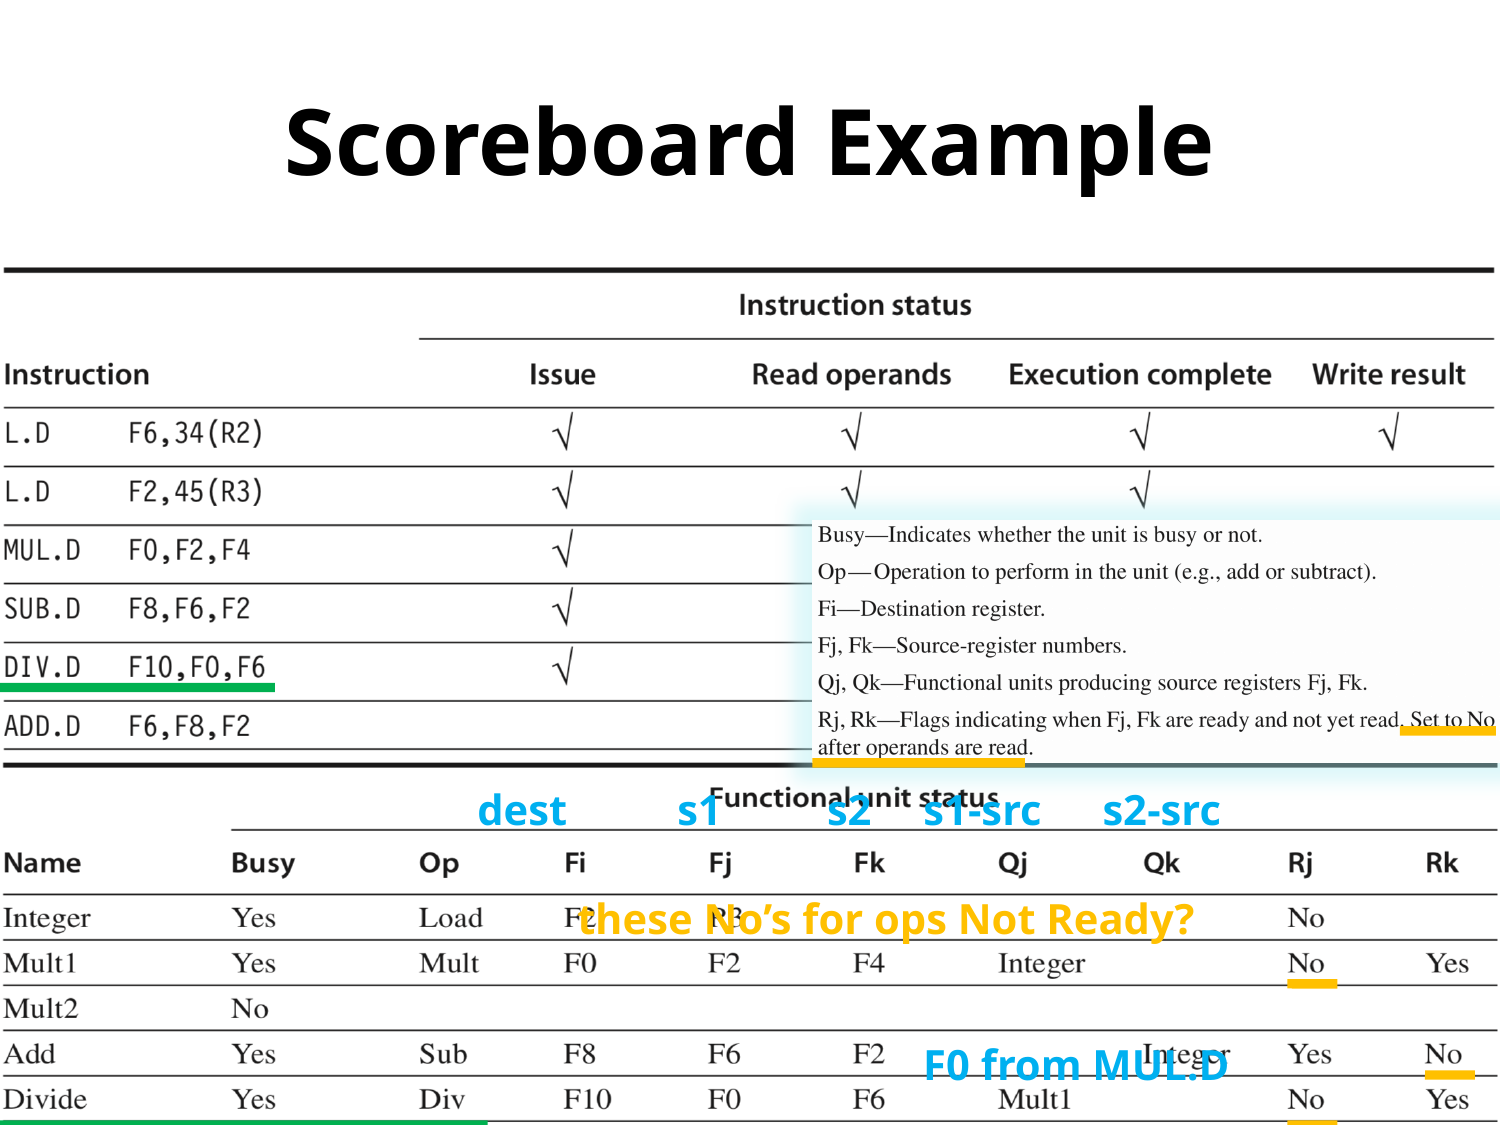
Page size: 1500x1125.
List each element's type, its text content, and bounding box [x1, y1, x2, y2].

title Scoreboard Example [0, 45, 1500, 233]
picture [0, 262, 1500, 1125]
